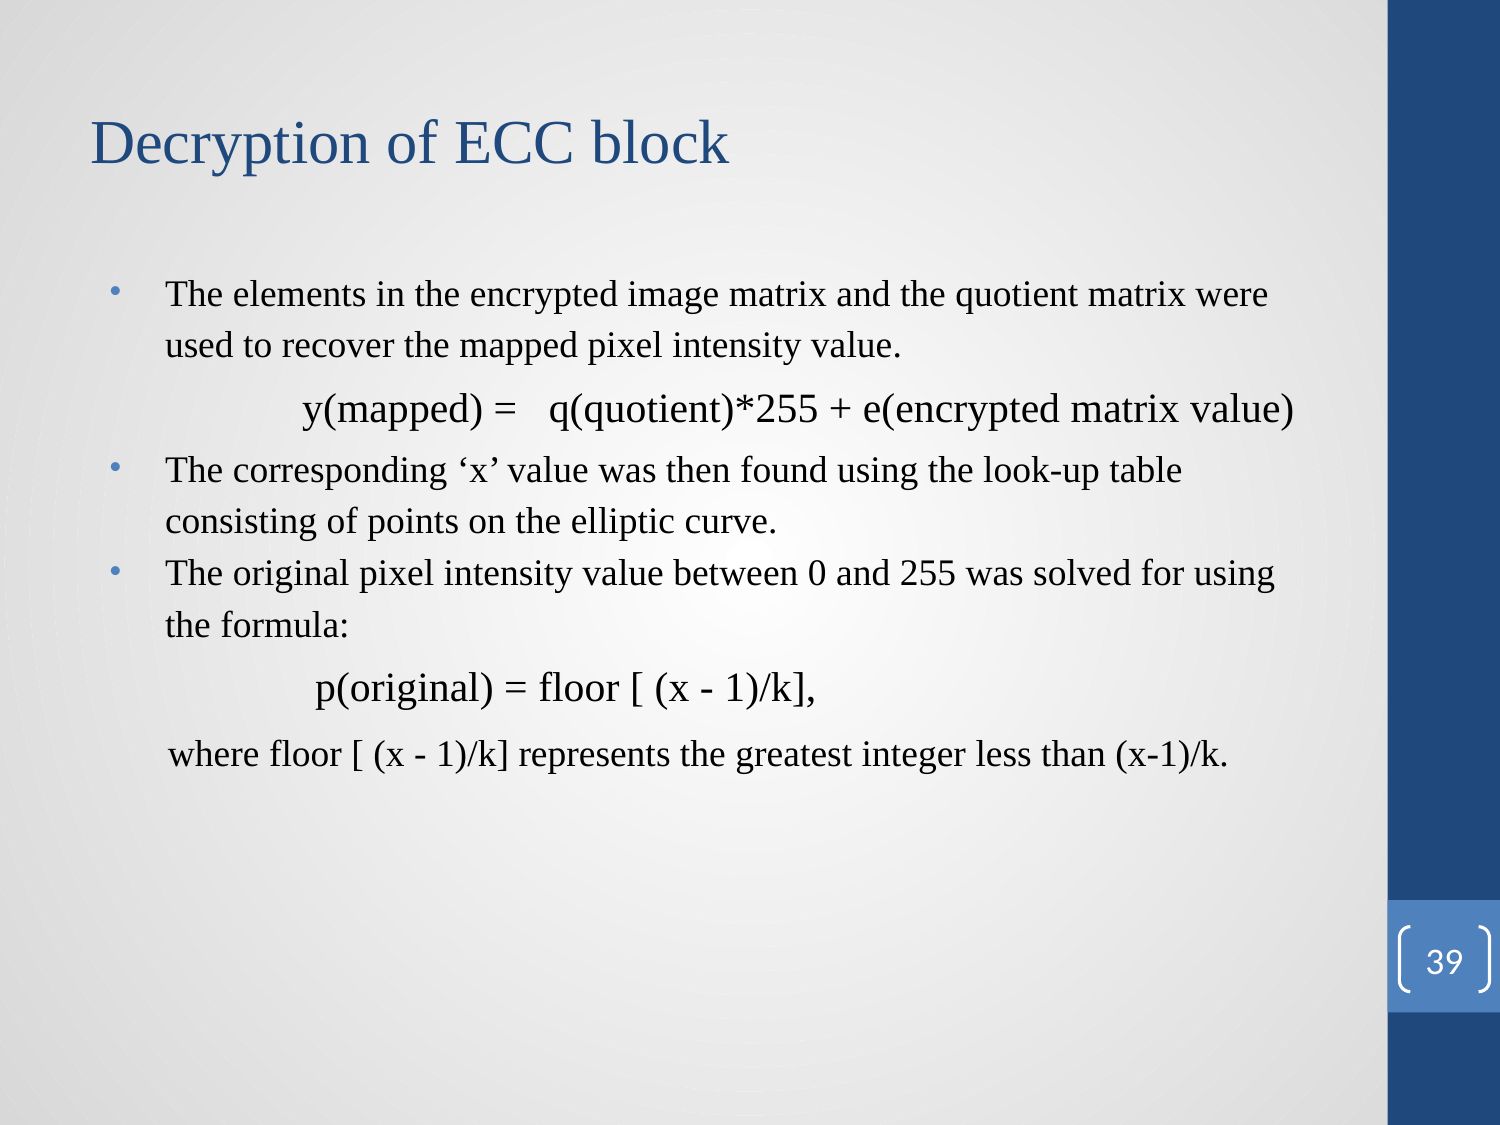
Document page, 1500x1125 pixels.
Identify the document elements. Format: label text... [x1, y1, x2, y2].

title Decryption of ECC block [75, 45, 1325, 233]
list The elements in the encrypted image matrix and the quotient matrix were used to recover the mapped pixel intensity value. y(mapped) = q(quotient)*255 + e(encrypted matrix value) The corresponding ‘x’ value was then found using the look-up table consisting of points on the elliptic curve. The original pixel intensity value between 0 and 255 was solved for using the formula: p(original) = floor [ (x - 1)/k], where floor [ (x - 1)/k] represents the greatest integer less than (x-1)/k. [75, 254, 1325, 1042]
slide_number ‹#› [1397, 925, 1492, 994]
